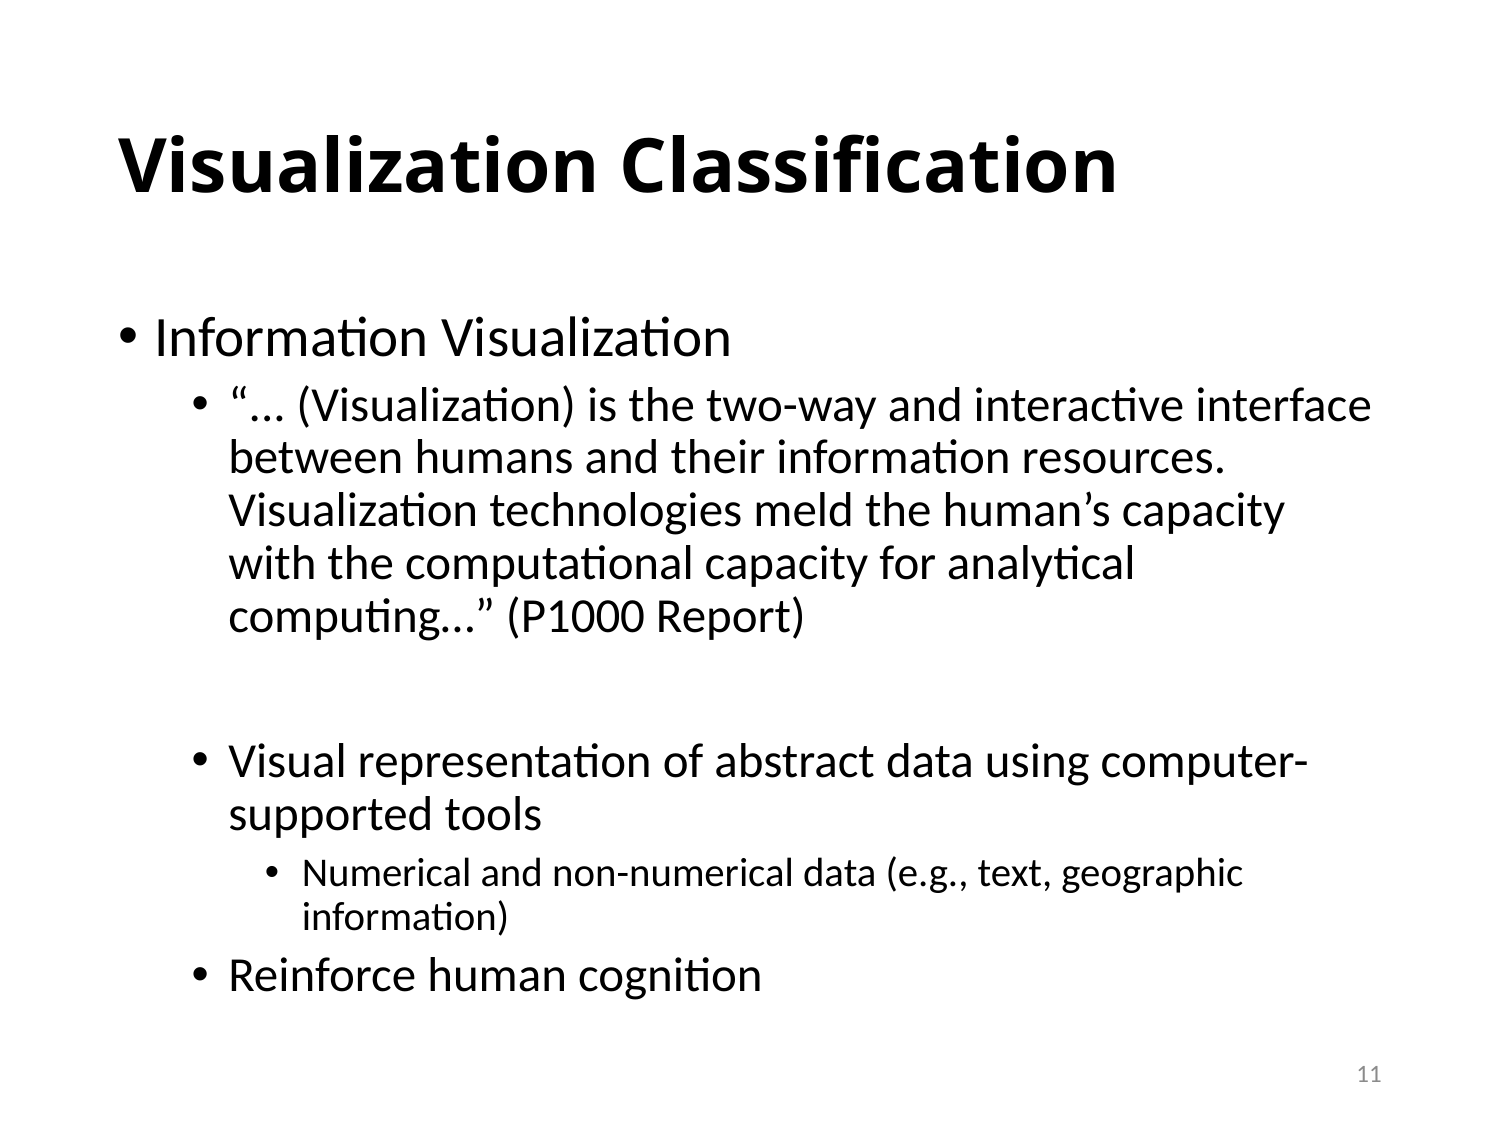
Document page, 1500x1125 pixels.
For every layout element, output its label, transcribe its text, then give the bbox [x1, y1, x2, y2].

slide_number 11 [1059, 1042, 1397, 1103]
title Visualization Classification [103, 59, 1397, 278]
list Information Visualization “... (Visualization) is the two-way and interactive interface between humans and their information resources. Visualization technologies meld the human’s capacity with the computational capacity for analytical computing…” (P1000 Report) Visual representation of abstract data using computer-supported tools Numerical and non-numerical data (e.g., text, geographic information) Reinforce human cognition [103, 299, 1397, 1014]
